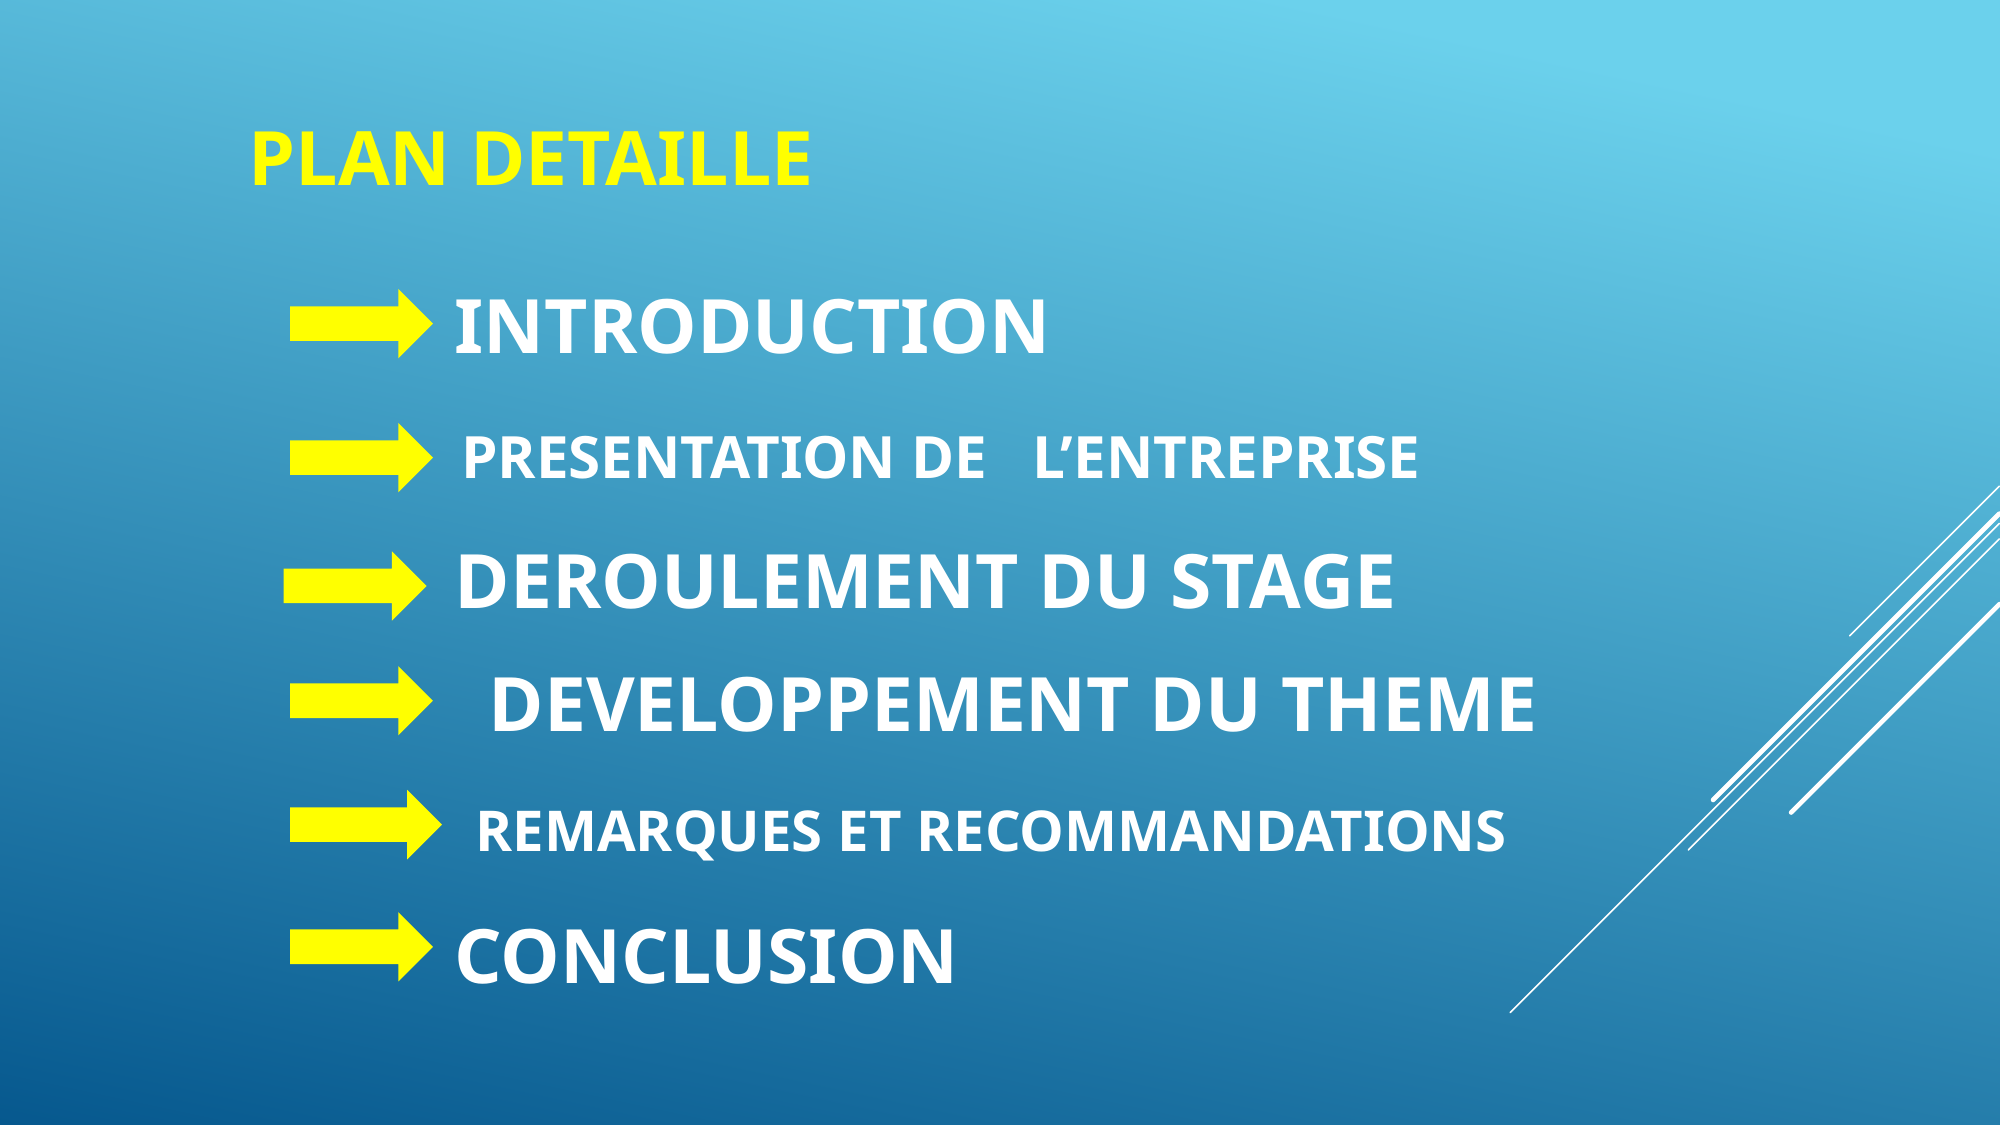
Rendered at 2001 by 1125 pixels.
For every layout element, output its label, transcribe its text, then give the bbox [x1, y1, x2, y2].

text_box Presentation de l’entreprise [426, 383, 1952, 502]
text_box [289, 635, 1597, 752]
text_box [283, 887, 1563, 1007]
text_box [289, 752, 1702, 871]
text_box [288, 421, 434, 494]
text_box Deroulement du stage [283, 513, 1563, 632]
text_box Introduction [283, 258, 1549, 377]
title Plan Detaille [233, 90, 1513, 209]
text_box [288, 287, 434, 360]
text_box [282, 550, 428, 622]
